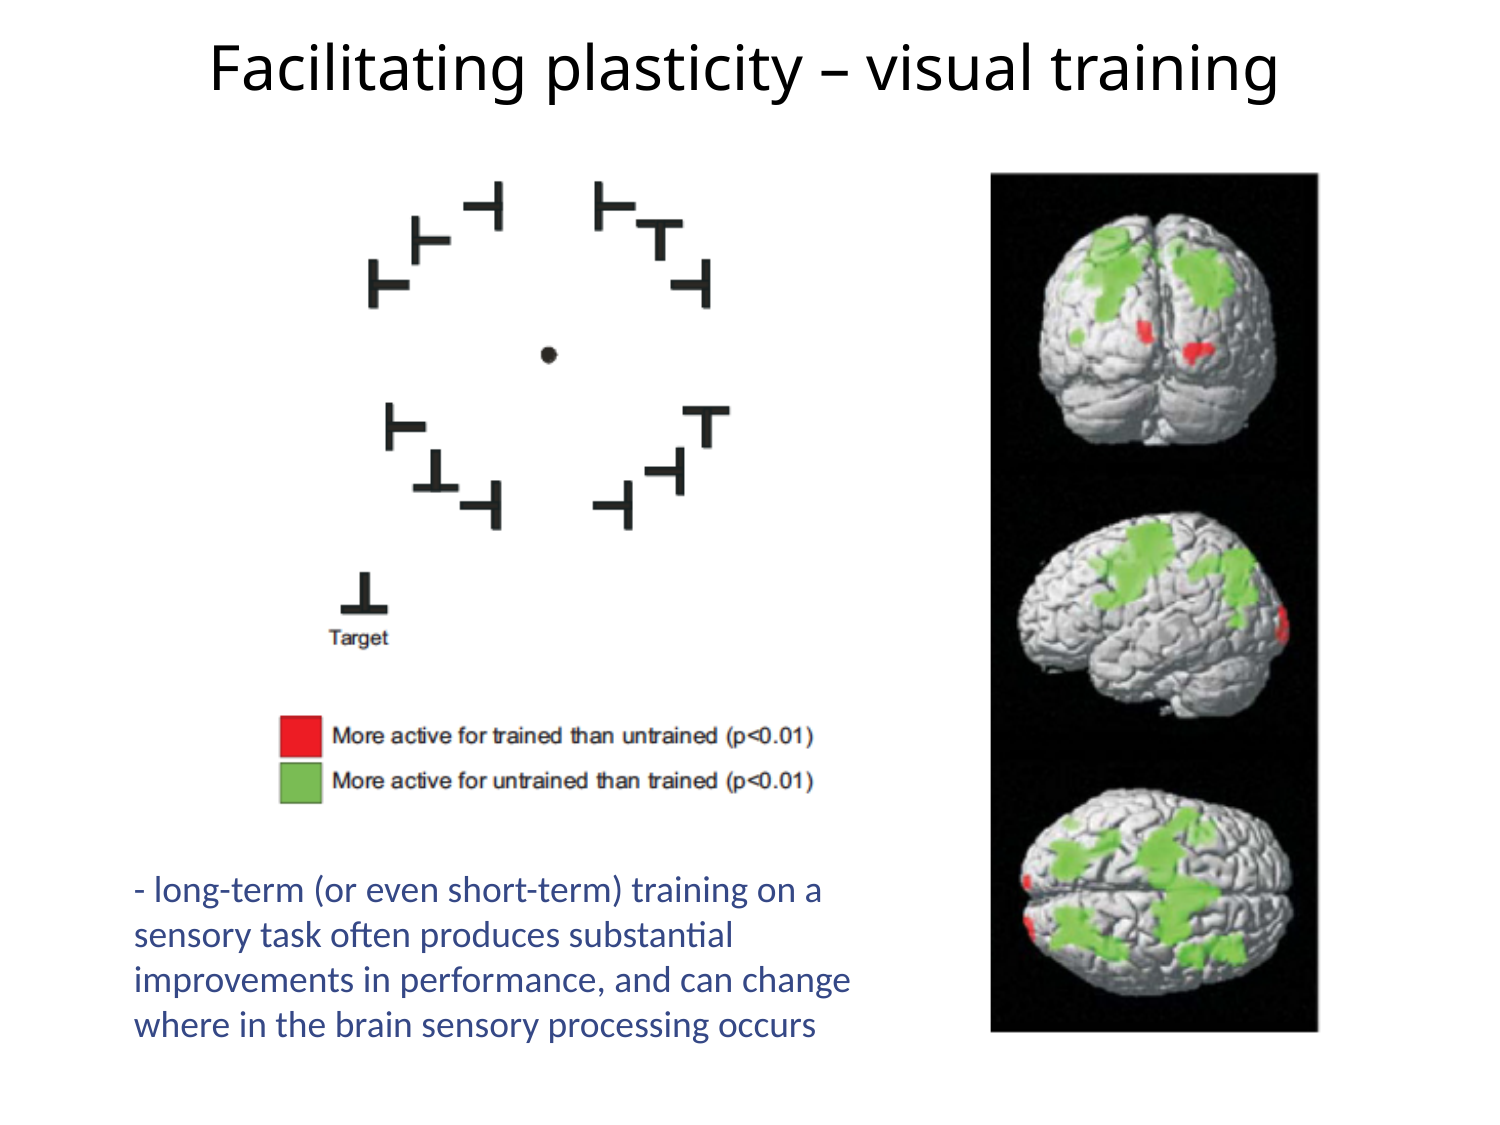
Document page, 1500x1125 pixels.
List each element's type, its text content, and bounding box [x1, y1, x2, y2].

text_box Facilitating plasticity – visual training [24, 20, 1467, 111]
picture [271, 159, 826, 837]
picture [990, 159, 1339, 1045]
text_box - long-term (or even short-term) training on a sensory task often produces substantial improvements in performance, and can change where in the brain sensory processing occurs [119, 857, 887, 1052]
